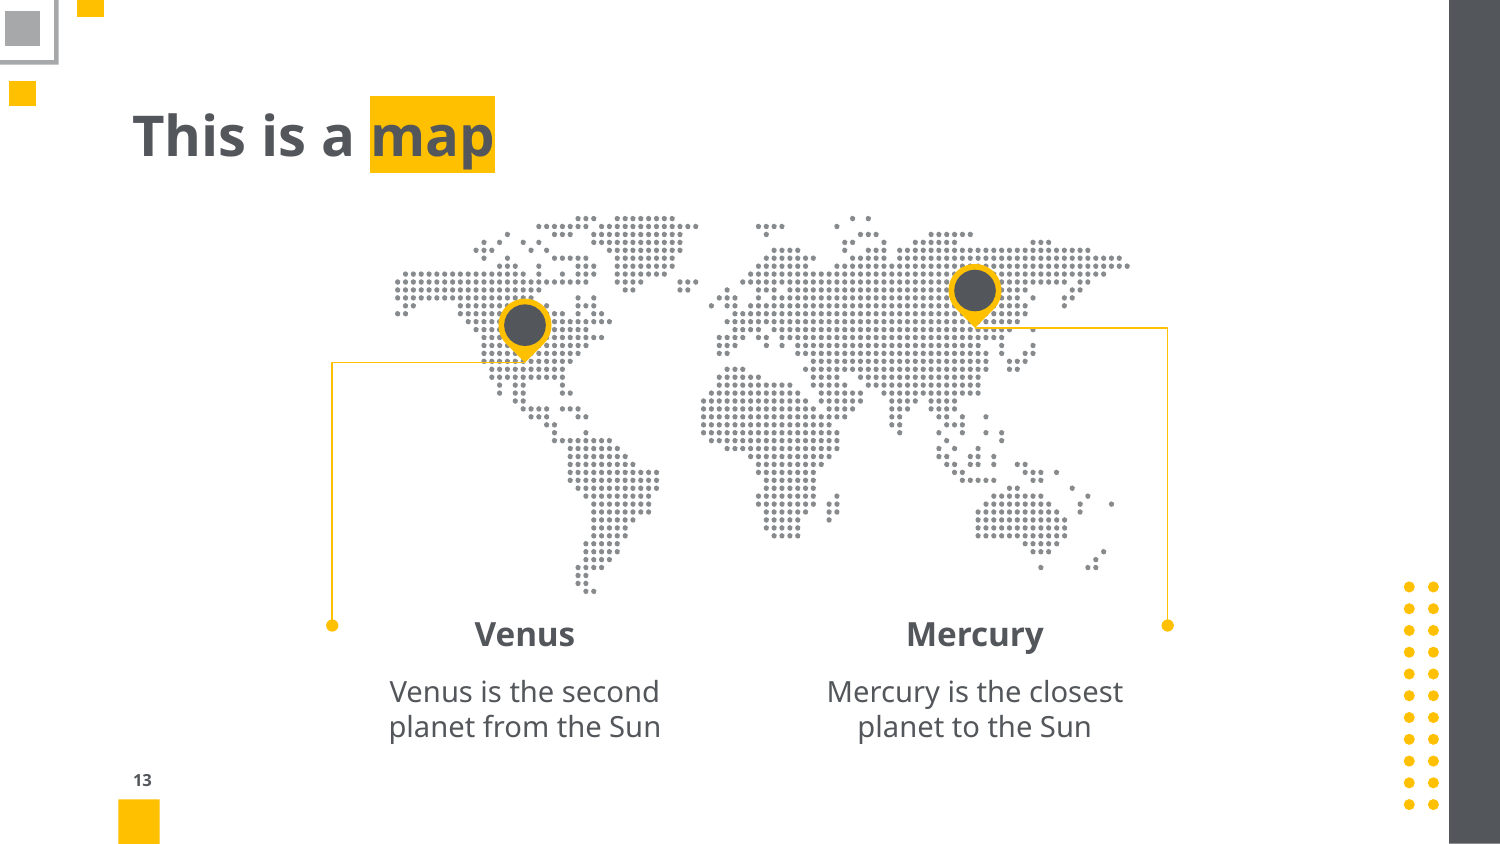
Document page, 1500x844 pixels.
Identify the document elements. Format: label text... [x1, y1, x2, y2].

subtitle Mercury is the closest planet to the Sun [782, 657, 1168, 752]
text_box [937, 252, 1013, 329]
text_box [394, 215, 1132, 595]
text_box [487, 287, 563, 363]
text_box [331, 362, 526, 626]
subtitle Mercury [782, 604, 1168, 653]
subtitle Venus [332, 604, 718, 653]
slide_number ‹#› [118, 755, 191, 792]
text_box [974, 327, 1169, 626]
title This is a map [116, 88, 1383, 183]
subtitle Venus is the second planet from the Sun [332, 657, 718, 752]
